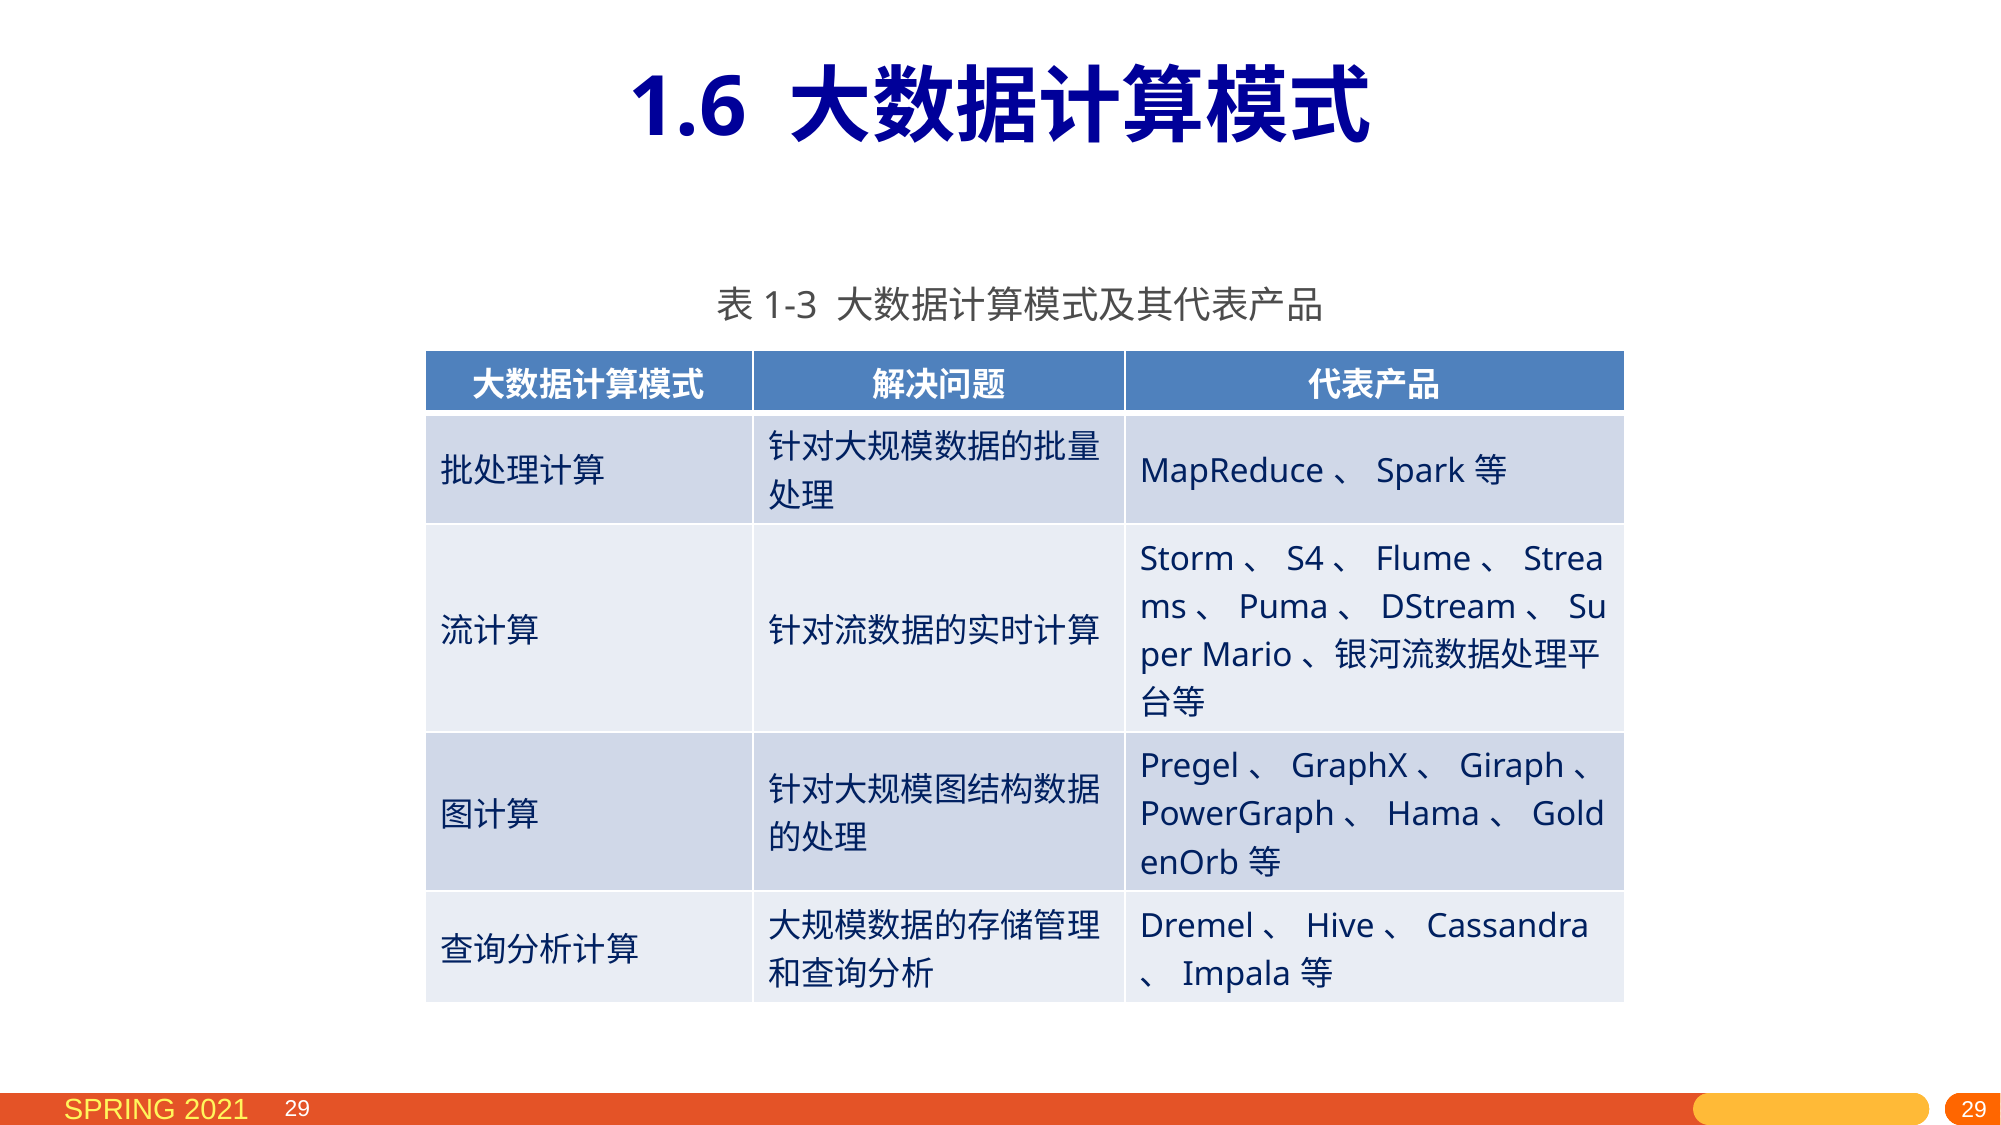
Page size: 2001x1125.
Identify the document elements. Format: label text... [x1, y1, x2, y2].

table_header 大数据计算模式 [426, 351, 752, 410]
table_cell 针对流数据的实时计算 [754, 525, 1124, 731]
table_cell Pregel、GraphX、Giraph、PowerGraph、Hama、GoldenOrb等 [1126, 733, 1624, 890]
table_cell 针对大规模图结构数据的处理 [754, 733, 1124, 890]
table_header 代表产品 [1126, 351, 1624, 410]
table_cell 图计算 [426, 733, 752, 890]
text_box 表1-3 大数据计算模式及其代表产品 [701, 273, 1350, 334]
table_cell Storm、S4、Flume、Streams、Puma、DStream、Super Mario、银河流数据处理平台等 [1126, 525, 1624, 731]
table_cell MapReduce、Spark等 [1126, 416, 1624, 523]
table_cell 批处理计算 [426, 416, 752, 523]
table_cell 大规模数据的存储管理和查询分析 [754, 892, 1124, 1002]
table_cell Dremel、Hive、Cassandra、Impala等 [1126, 892, 1624, 1002]
table_header 解决问题 [754, 351, 1124, 410]
table_cell 针对大规模数据的批量处理 [754, 416, 1124, 523]
table_cell 流计算 [426, 525, 752, 731]
title 1.6 大数据计算模式 [86, 42, 1914, 161]
table_cell 查询分析计算 [426, 892, 752, 1002]
